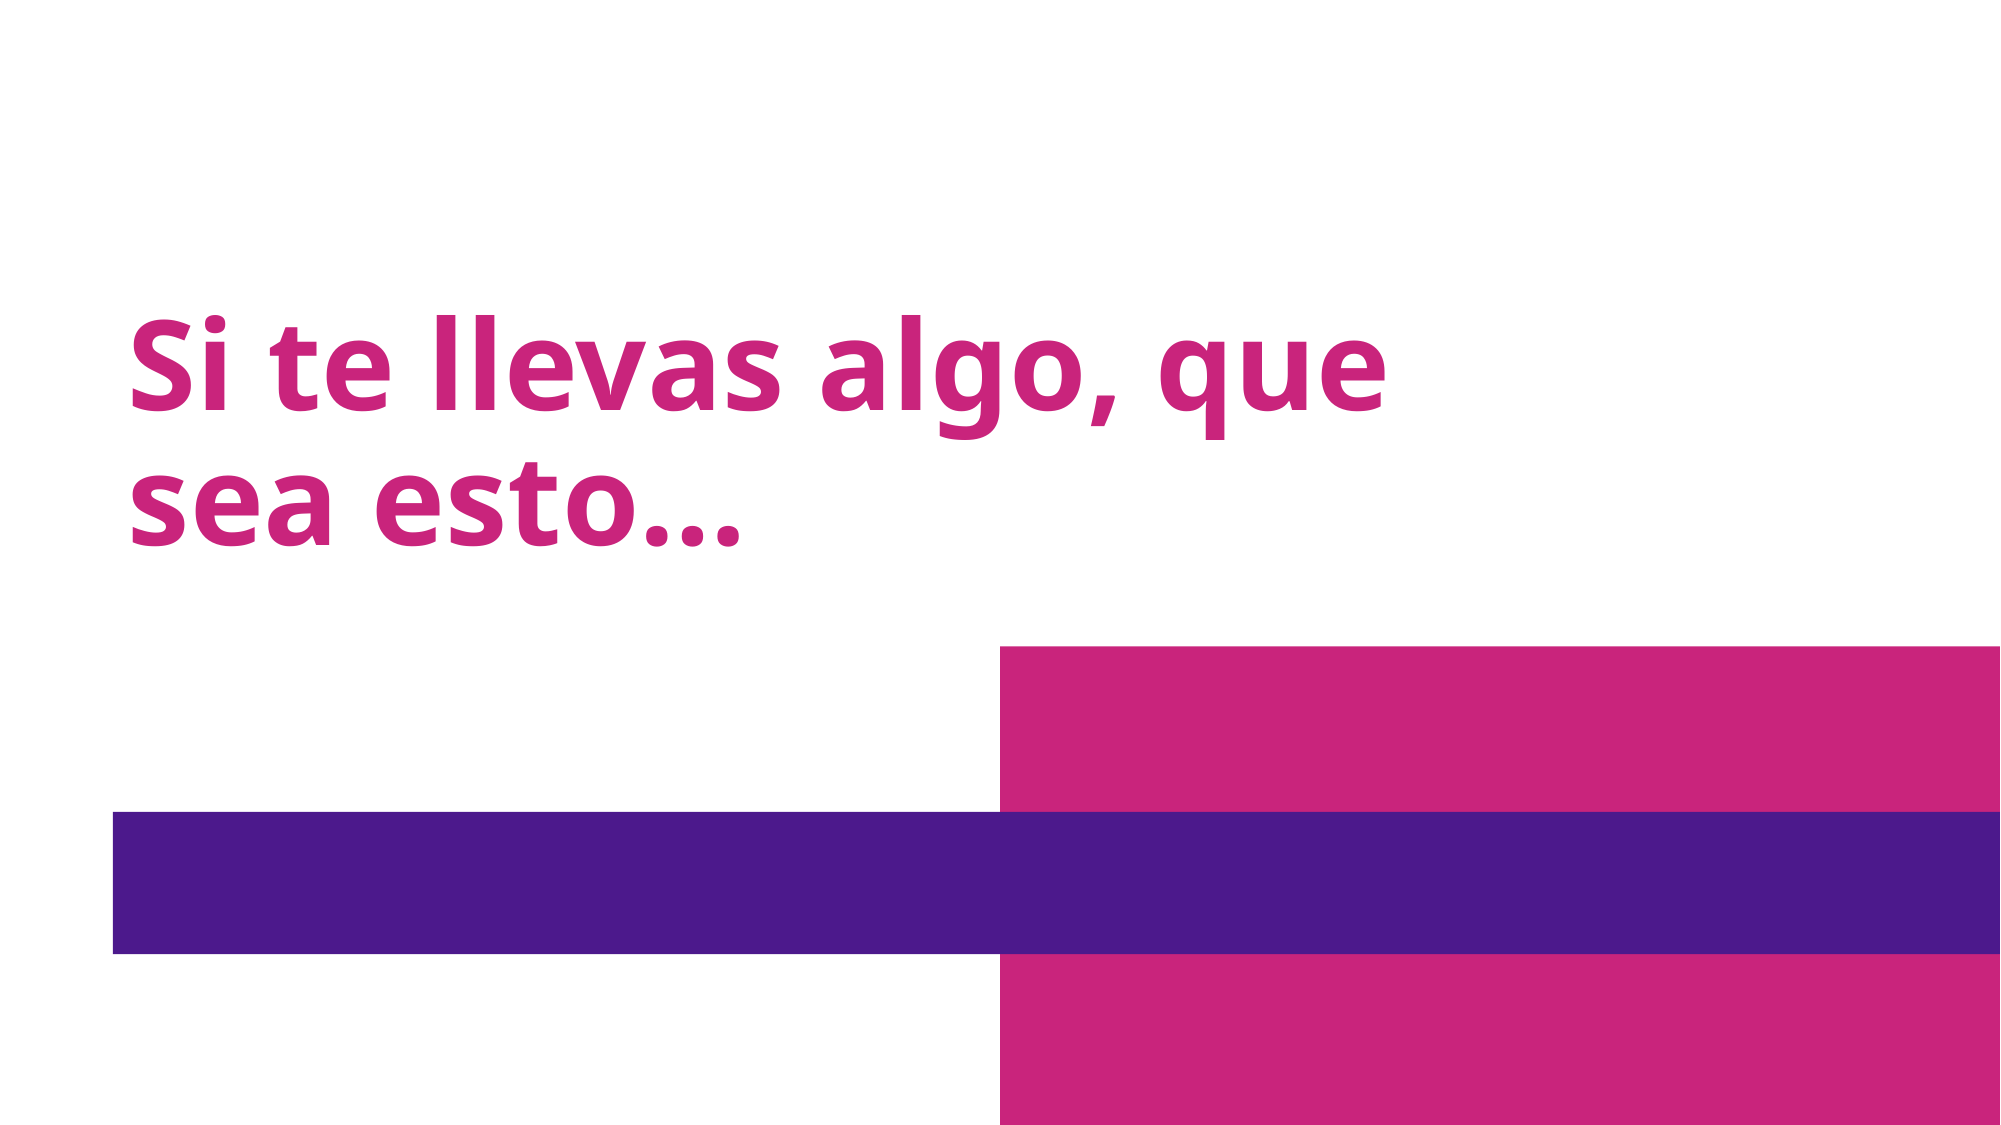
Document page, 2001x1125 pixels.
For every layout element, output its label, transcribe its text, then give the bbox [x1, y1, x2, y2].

title Si te llevas algo, que sea esto… [112, 111, 1614, 580]
